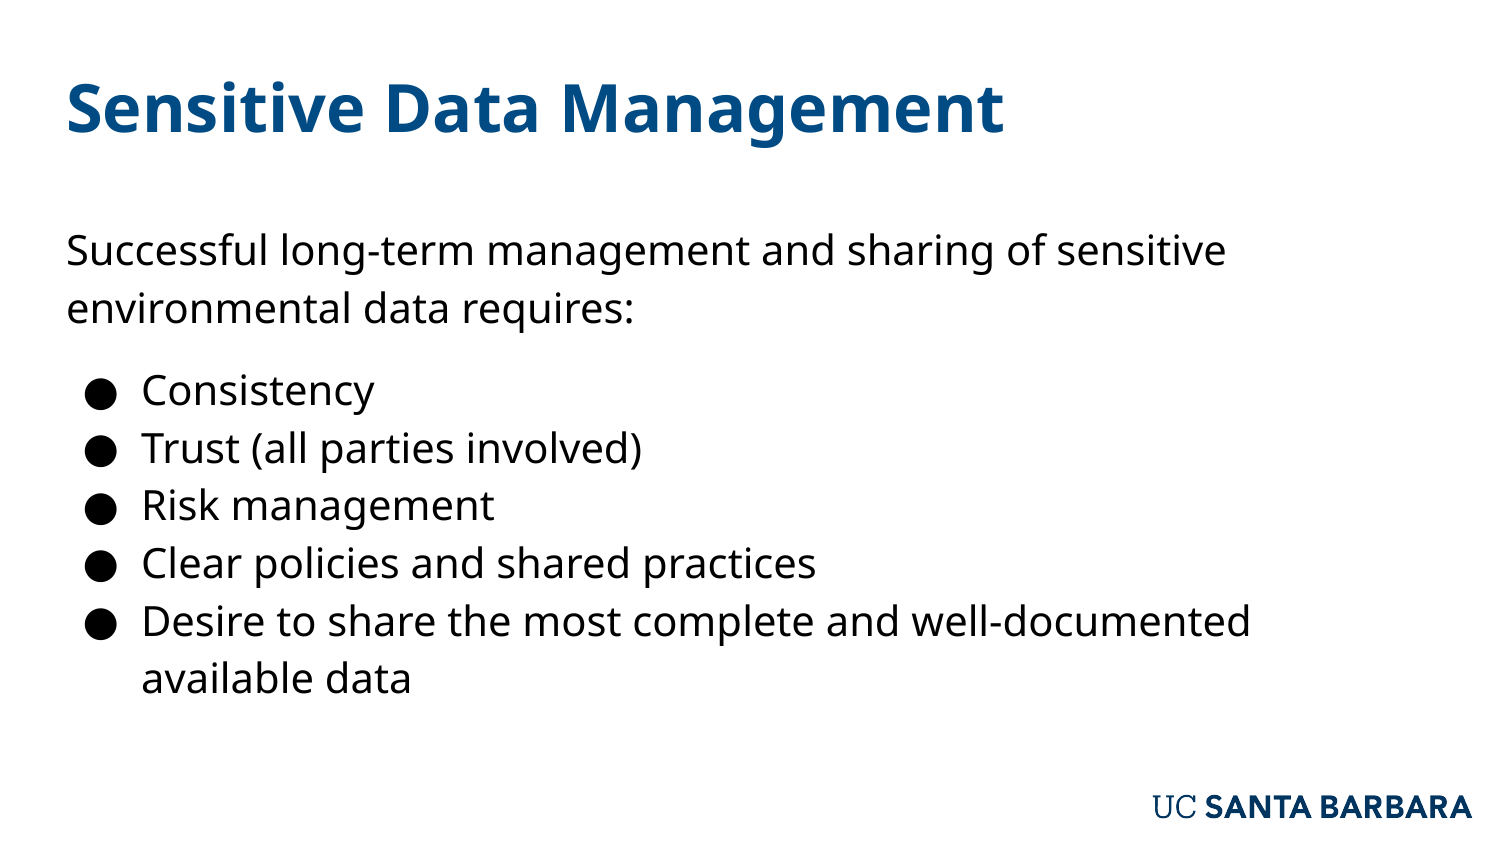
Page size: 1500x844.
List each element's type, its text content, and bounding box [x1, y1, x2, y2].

text_box Sensitive Data Management [51, 59, 1449, 154]
picture [1152, 794, 1473, 819]
text_box Successful long-term management and sharing of sensitive environmental data requires: Consistency Trust (all parties involved) Risk management Clear policies and shared practices Desire to share the most complete and well-documented available data [51, 201, 1394, 717]
